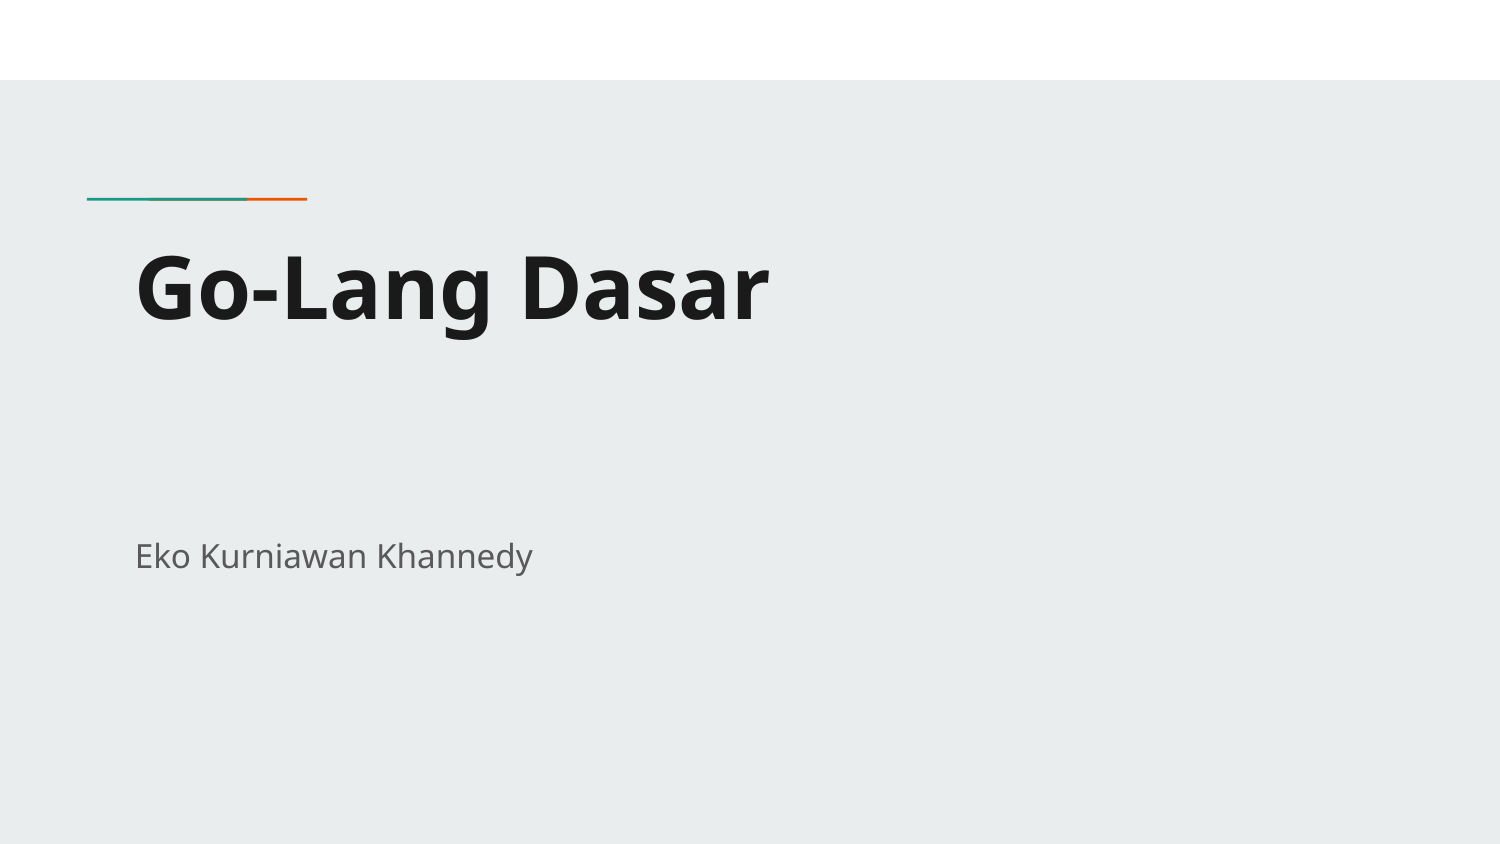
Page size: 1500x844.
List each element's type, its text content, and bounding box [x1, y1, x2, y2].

title Go-Lang Dasar [119, 216, 1381, 490]
subtitle Eko Kurniawan Khannedy [119, 520, 1381, 610]
